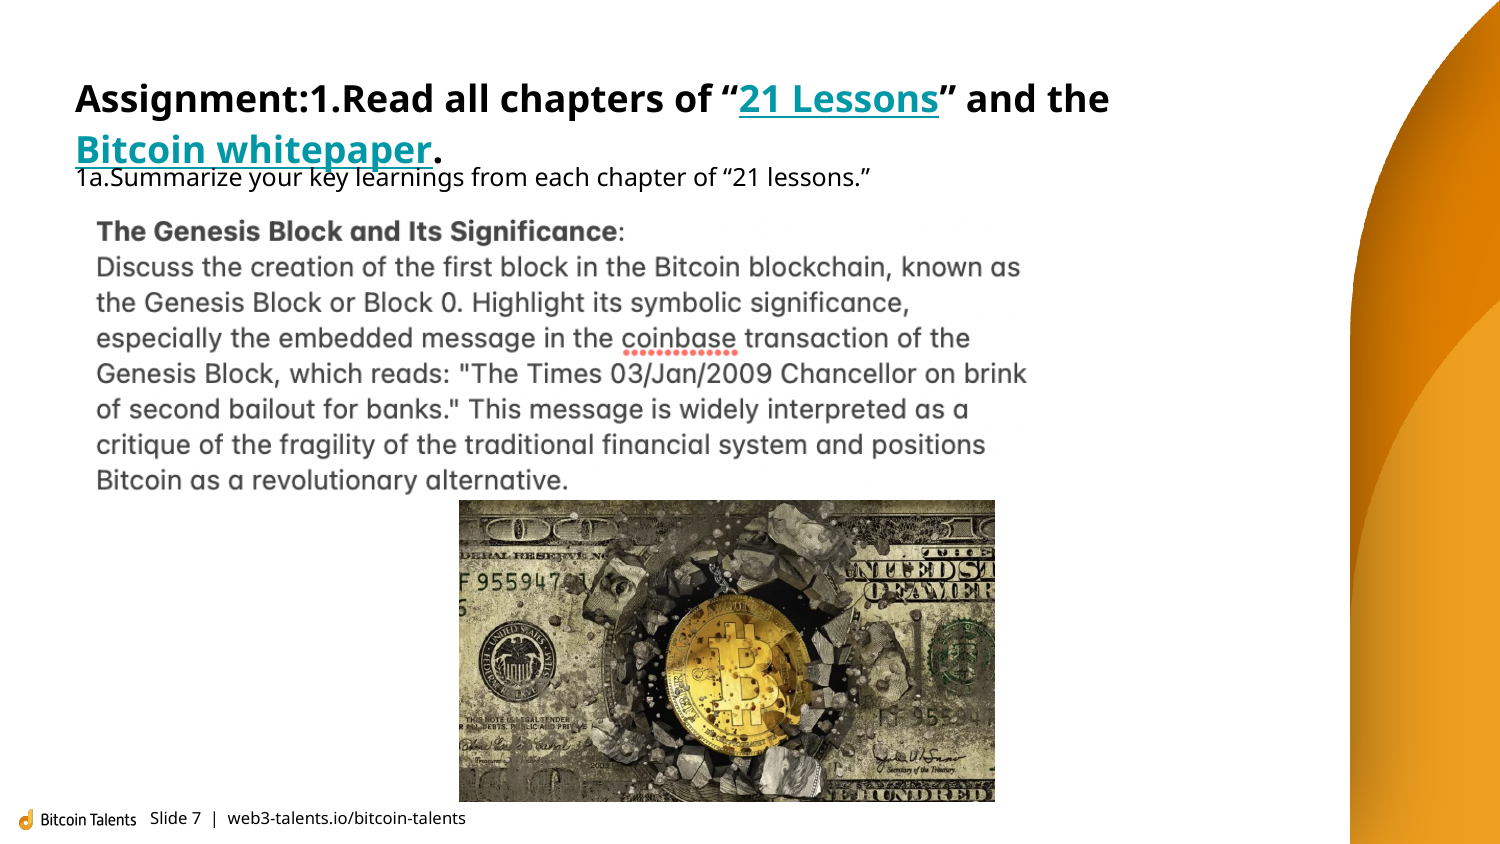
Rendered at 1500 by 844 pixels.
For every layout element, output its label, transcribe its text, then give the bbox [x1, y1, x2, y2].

list 1a.Summarize your key learnings from each chapter of “21 lessons.” [75, 157, 1275, 770]
title Assignment:1.Read all chapters of “21 Lessons” and the Bitcoin whitepaper. [75, 75, 1275, 157]
picture [0, 0, 1500, 844]
